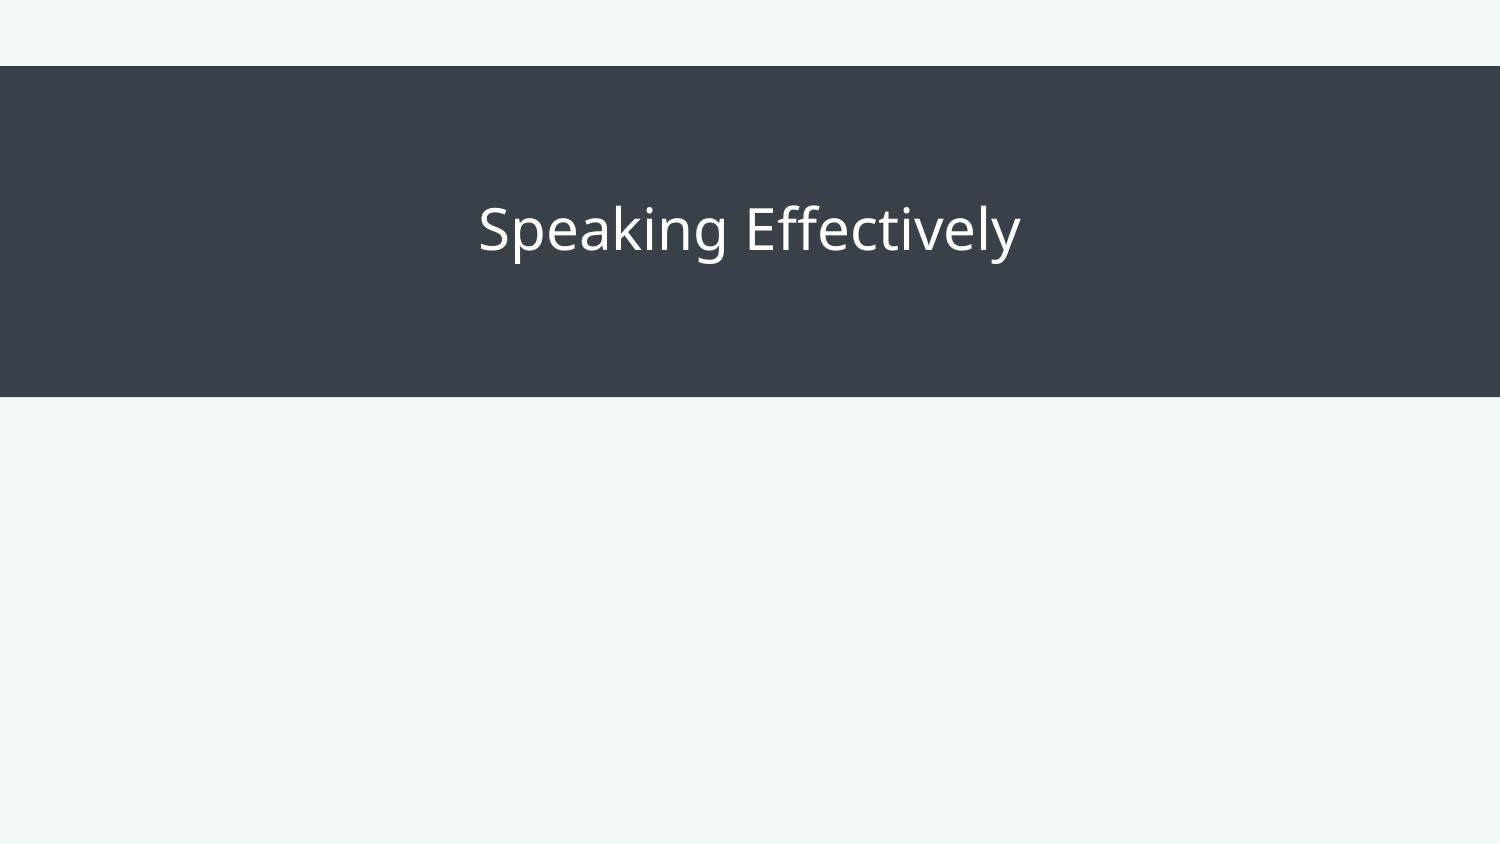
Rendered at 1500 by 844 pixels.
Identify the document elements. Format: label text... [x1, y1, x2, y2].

title Speaking Effectively [103, 66, 1397, 398]
